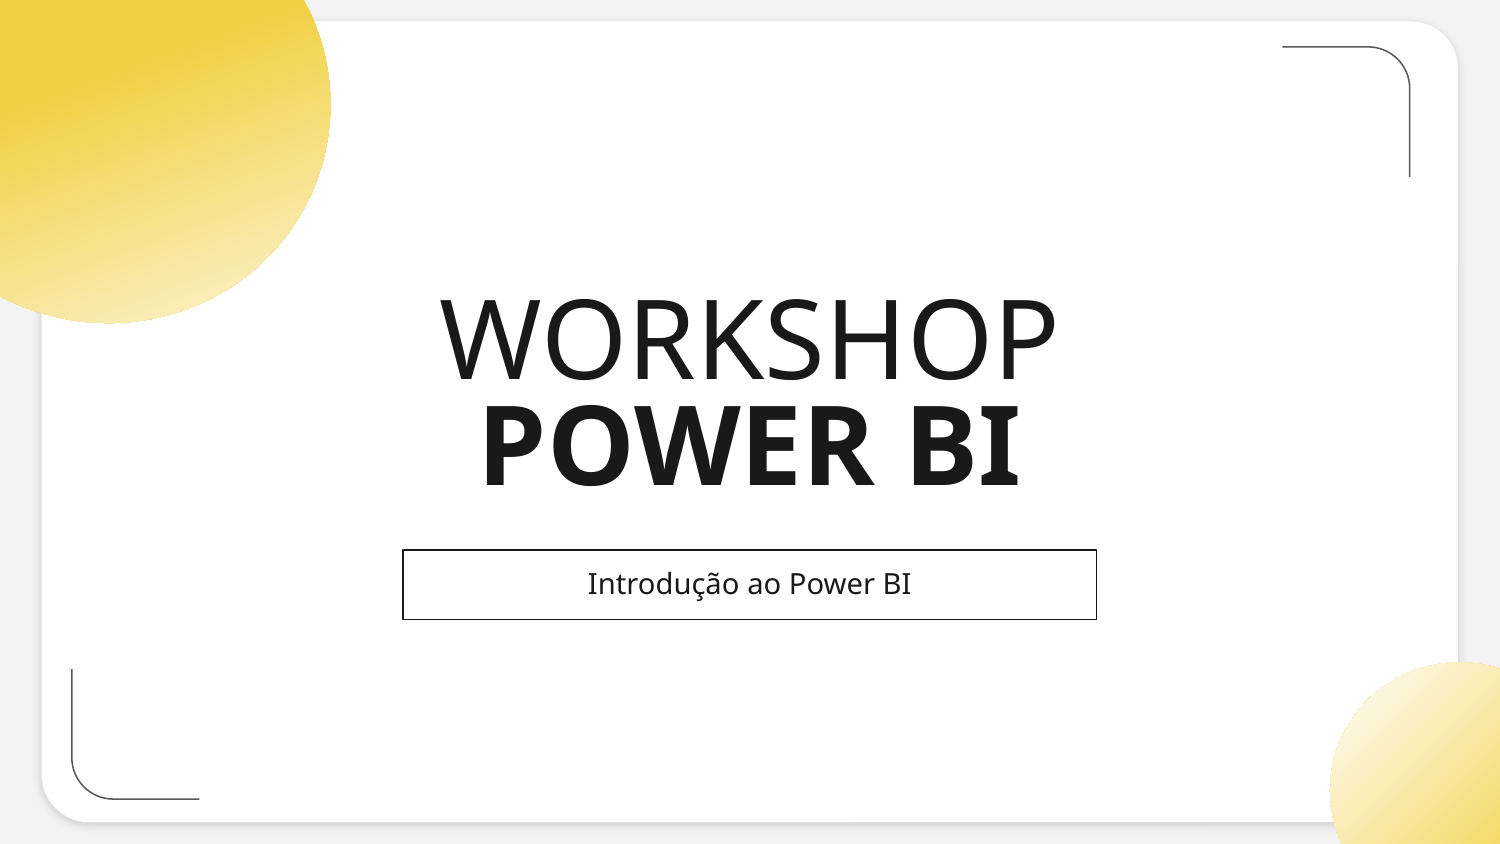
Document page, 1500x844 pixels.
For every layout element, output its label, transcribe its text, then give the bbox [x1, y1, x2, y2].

title WORKSHOP POWER BI [236, 181, 1264, 522]
text_box [1329, 662, 1500, 844]
text_box [0, 0, 331, 324]
subtitle Introdução ao Power BI [402, 549, 1097, 620]
